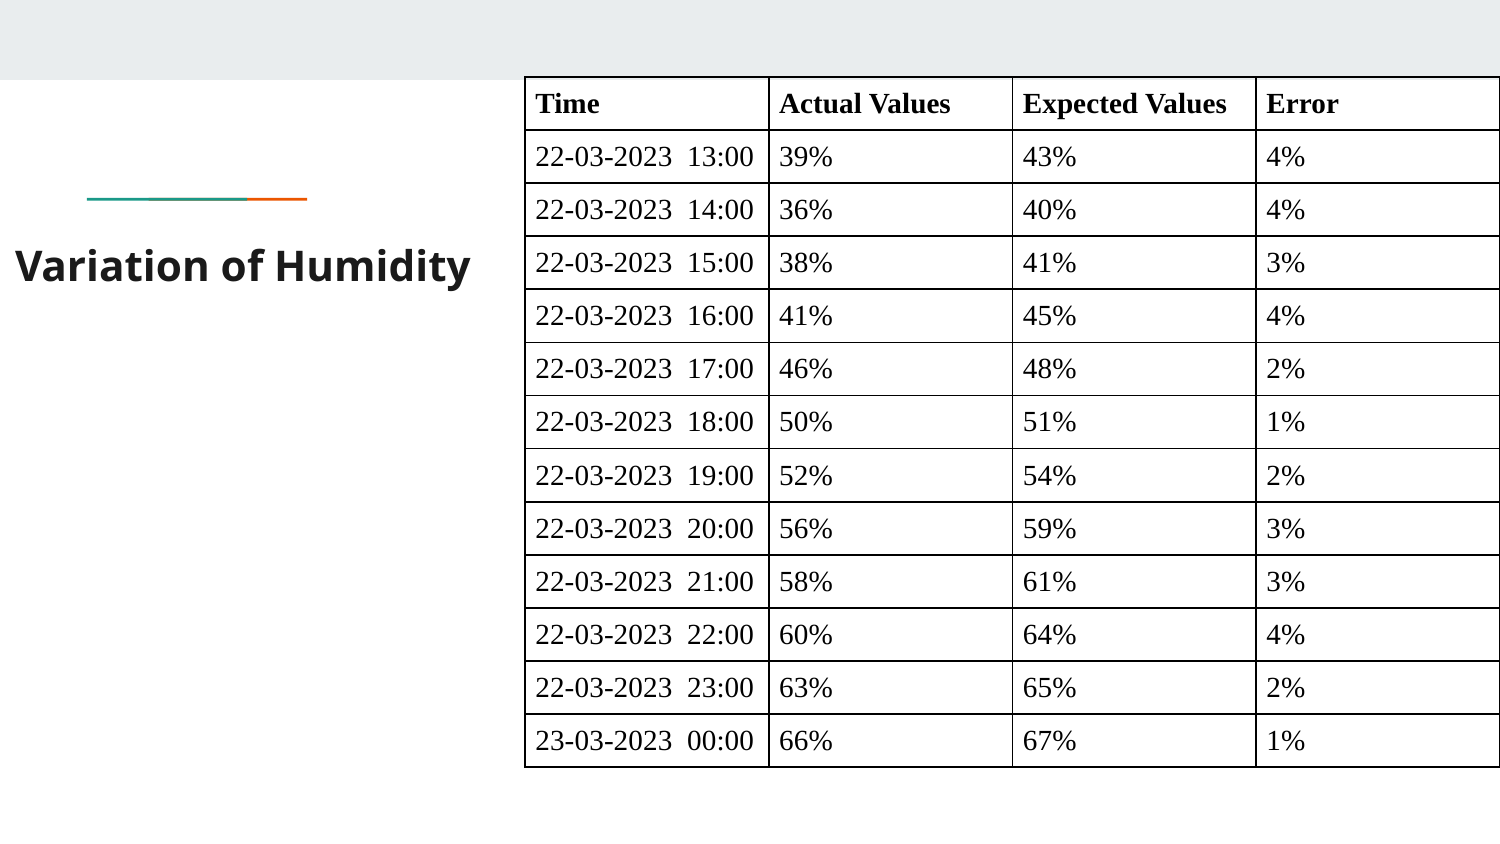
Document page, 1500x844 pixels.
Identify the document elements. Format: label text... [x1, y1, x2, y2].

table_cell 40% [1013, 184, 1255, 235]
table_cell 3% [1257, 503, 1499, 554]
table_cell 3% [1257, 556, 1499, 607]
table_cell 22-03-2023 23:00 [526, 662, 768, 713]
table_cell 22-03-2023 15:00 [526, 237, 768, 288]
table_cell 3% [1257, 237, 1499, 288]
table_cell 22-03-2023 19:00 [526, 449, 768, 501]
title Variation of Humidity [0, 221, 524, 310]
table_cell 50% [770, 396, 1012, 448]
table_cell 48% [1013, 343, 1255, 395]
table_cell 61% [1013, 556, 1255, 607]
table_cell 54% [1013, 449, 1255, 501]
table_cell 22-03-2023 20:00 [526, 503, 768, 554]
table_cell 38% [770, 237, 1012, 288]
table_cell 1% [1257, 715, 1499, 766]
table_cell 52% [770, 449, 1012, 501]
table_cell 56% [770, 503, 1012, 554]
table_cell 59% [1013, 503, 1255, 554]
table_cell 45% [1013, 290, 1255, 342]
table_cell 22-03-2023 14:00 [526, 184, 768, 235]
table_cell 4% [1257, 184, 1499, 235]
table_header Expected Values [1013, 78, 1255, 129]
table_cell 2% [1257, 662, 1499, 713]
table_cell 22-03-2023 16:00 [526, 290, 768, 342]
table_cell 39% [770, 131, 1012, 182]
table_header Time [526, 78, 768, 129]
table_cell 60% [770, 609, 1012, 660]
table_cell 67% [1013, 715, 1255, 766]
table_header Actual Values [770, 78, 1012, 129]
table_cell 4% [1257, 609, 1499, 660]
table_header Error [1257, 78, 1499, 129]
table_cell 2% [1257, 343, 1499, 395]
table_cell 1% [1257, 396, 1499, 448]
table_cell 23-03-2023 00:00 [526, 715, 768, 766]
table_cell 65% [1013, 662, 1255, 713]
table_cell 41% [770, 290, 1012, 342]
table_cell 22-03-2023 17:00 [526, 343, 768, 395]
table_cell 63% [770, 662, 1012, 713]
table_cell 64% [1013, 609, 1255, 660]
table_cell 4% [1257, 131, 1499, 182]
table_cell 22-03-2023 22:00 [526, 609, 768, 660]
table_cell 22-03-2023 18:00 [526, 396, 768, 448]
table_cell 66% [770, 715, 1012, 766]
table_cell 36% [770, 184, 1012, 235]
table_cell 58% [770, 556, 1012, 607]
table_cell 51% [1013, 396, 1255, 448]
table_cell 22-03-2023 13:00 [526, 131, 768, 182]
table_cell 2% [1257, 449, 1499, 501]
table_cell 41% [1013, 237, 1255, 288]
table_cell 4% [1257, 290, 1499, 342]
table_cell 43% [1013, 131, 1255, 182]
table_cell 22-03-2023 21:00 [526, 556, 768, 607]
table_cell 46% [770, 343, 1012, 395]
